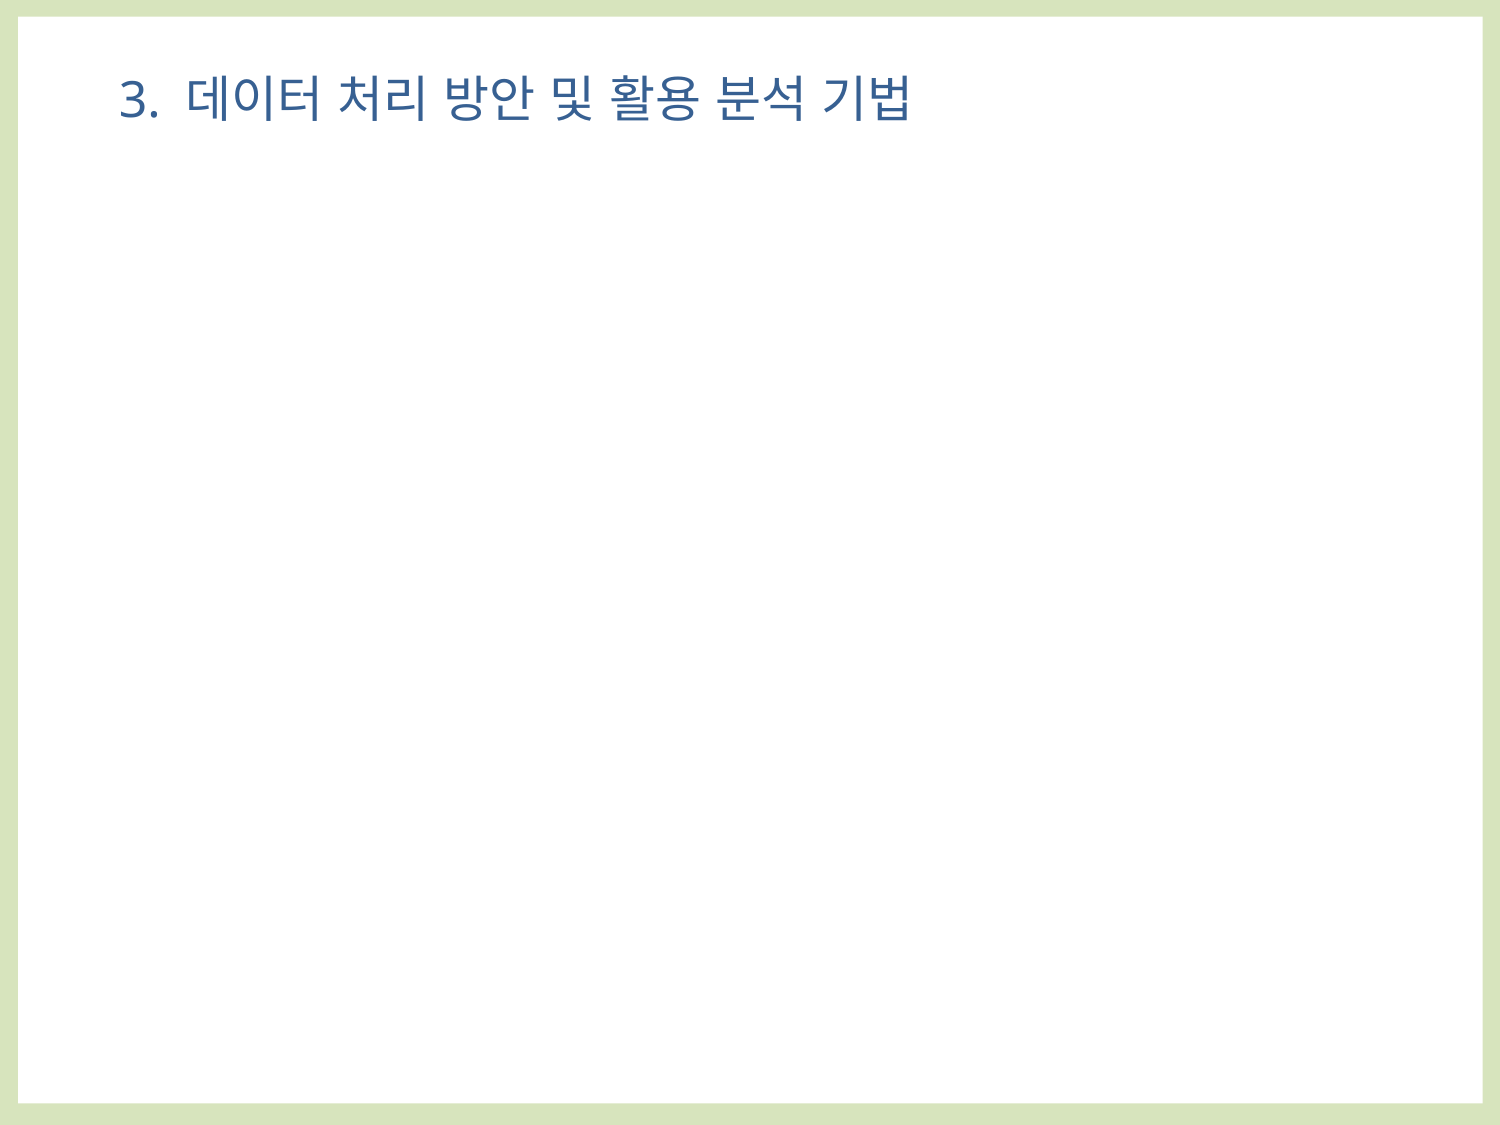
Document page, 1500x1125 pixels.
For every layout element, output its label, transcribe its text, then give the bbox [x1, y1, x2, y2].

text_box 3. 데이터 처리 방안 및 활용 분석 기법 [104, 60, 929, 136]
text_box [16, 15, 1485, 1105]
